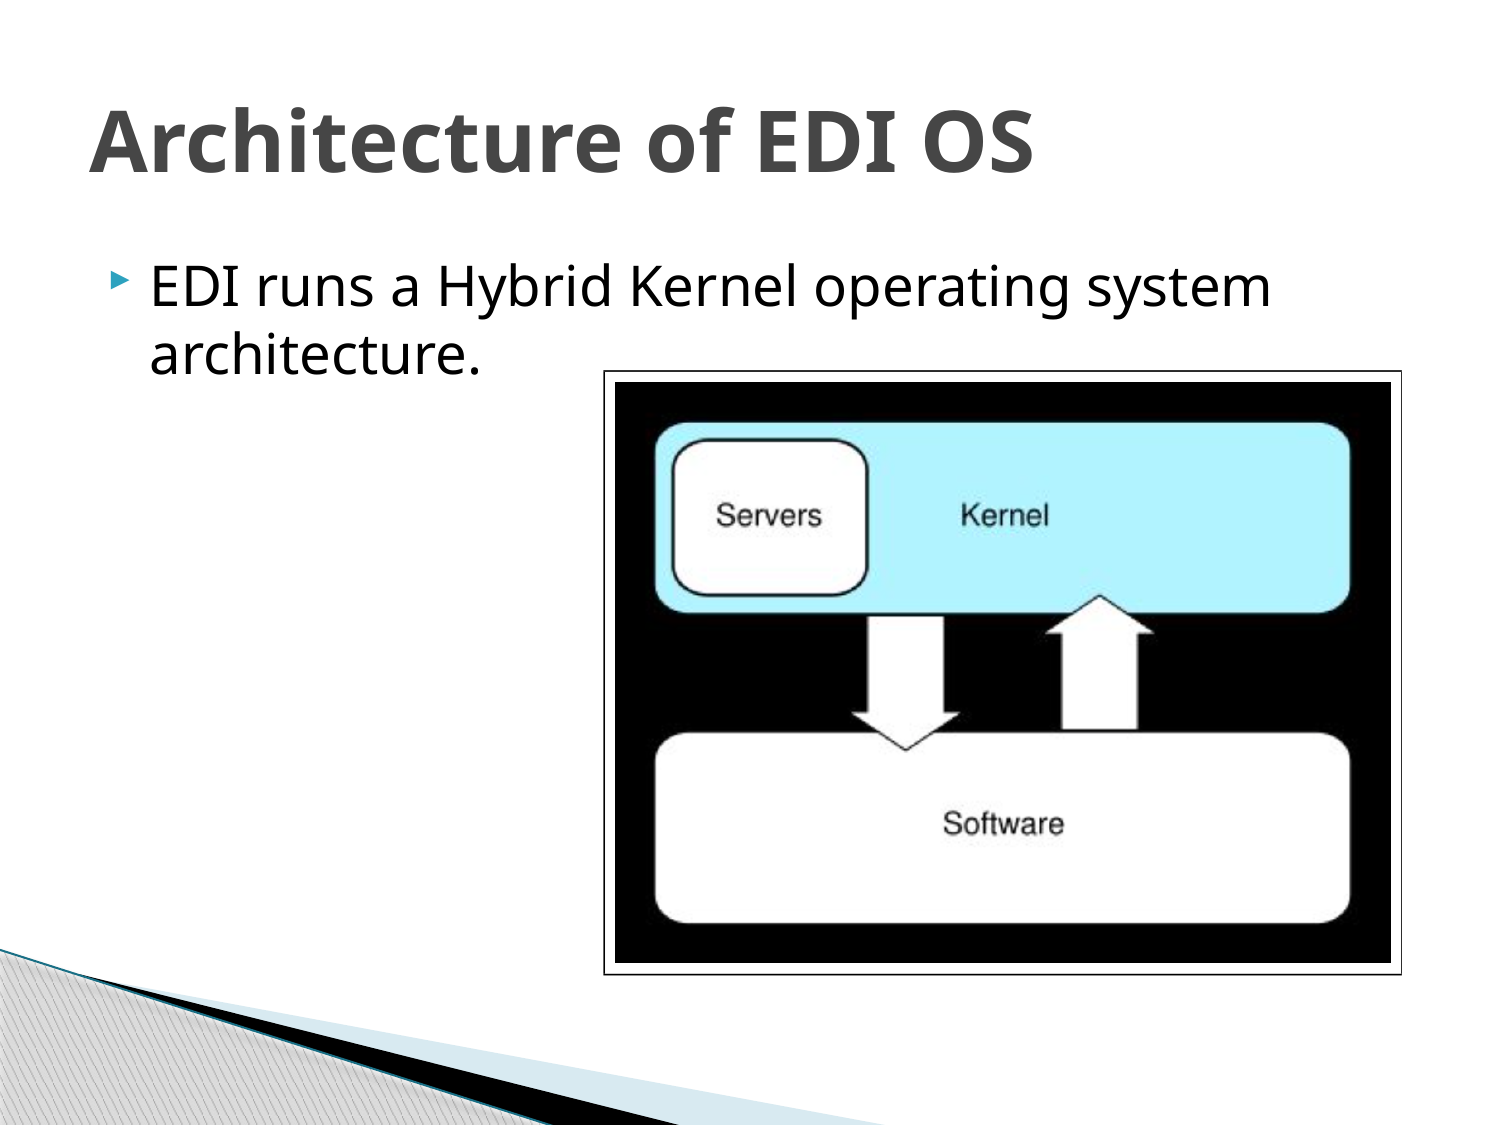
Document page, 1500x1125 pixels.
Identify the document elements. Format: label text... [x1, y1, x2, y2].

title Architecture of EDI OS [75, 45, 1425, 233]
picture [596, 368, 1407, 977]
list EDI runs a Hybrid Kernel operating system architecture. [75, 243, 1425, 986]
